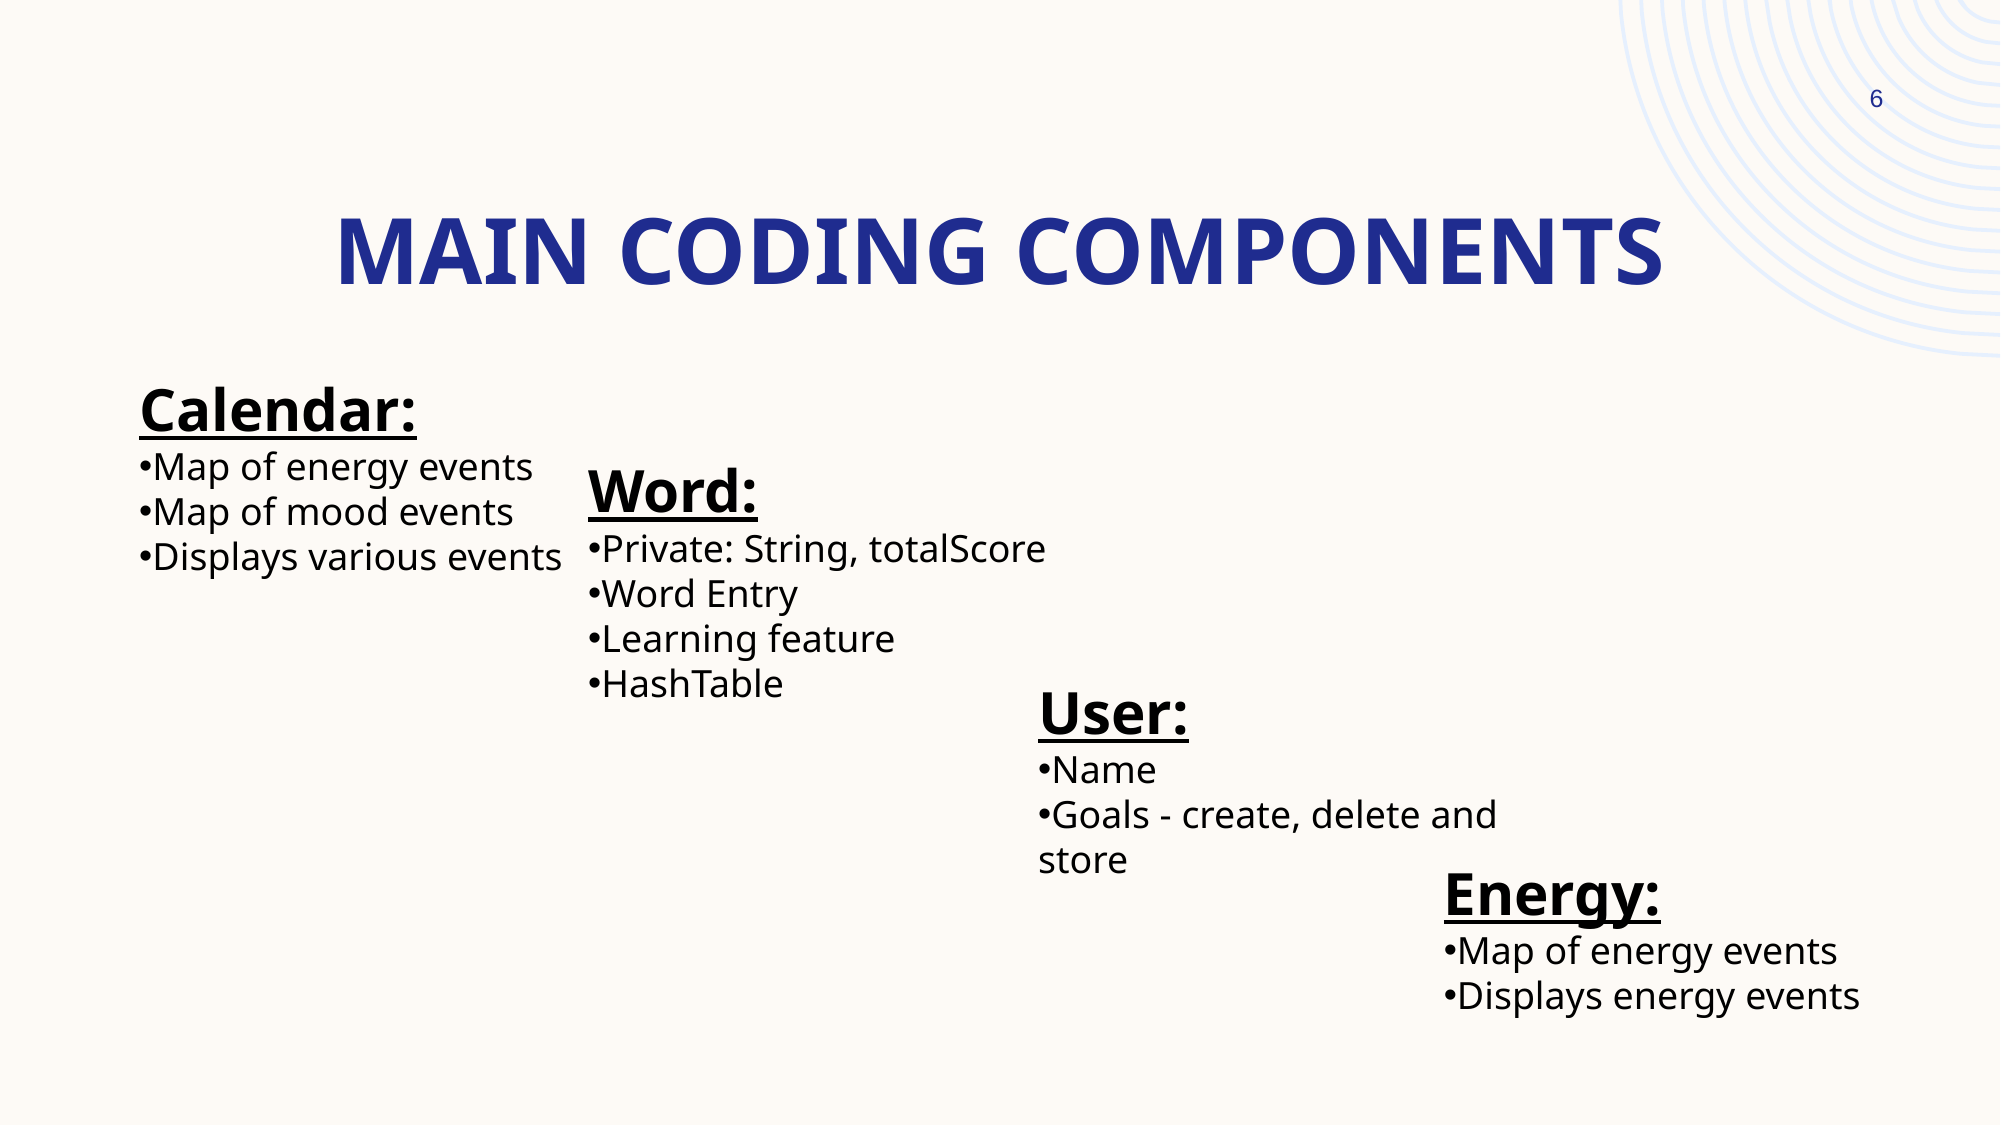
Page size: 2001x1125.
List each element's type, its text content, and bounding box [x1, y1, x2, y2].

text_box Word: Private: String, totalScore Word Entry Learning feature HashTable [573, 447, 1074, 712]
text_box User: Name Goals - create, delete and store [1023, 668, 1524, 889]
text_box Energy: Map of energy events Displays energy events [1428, 849, 1932, 1025]
slide_number 6 [1795, 75, 1958, 120]
title Main coding components [124, 185, 1875, 312]
text_box Calendar: Map of energy events Map of mood events Displays various events [124, 365, 627, 586]
